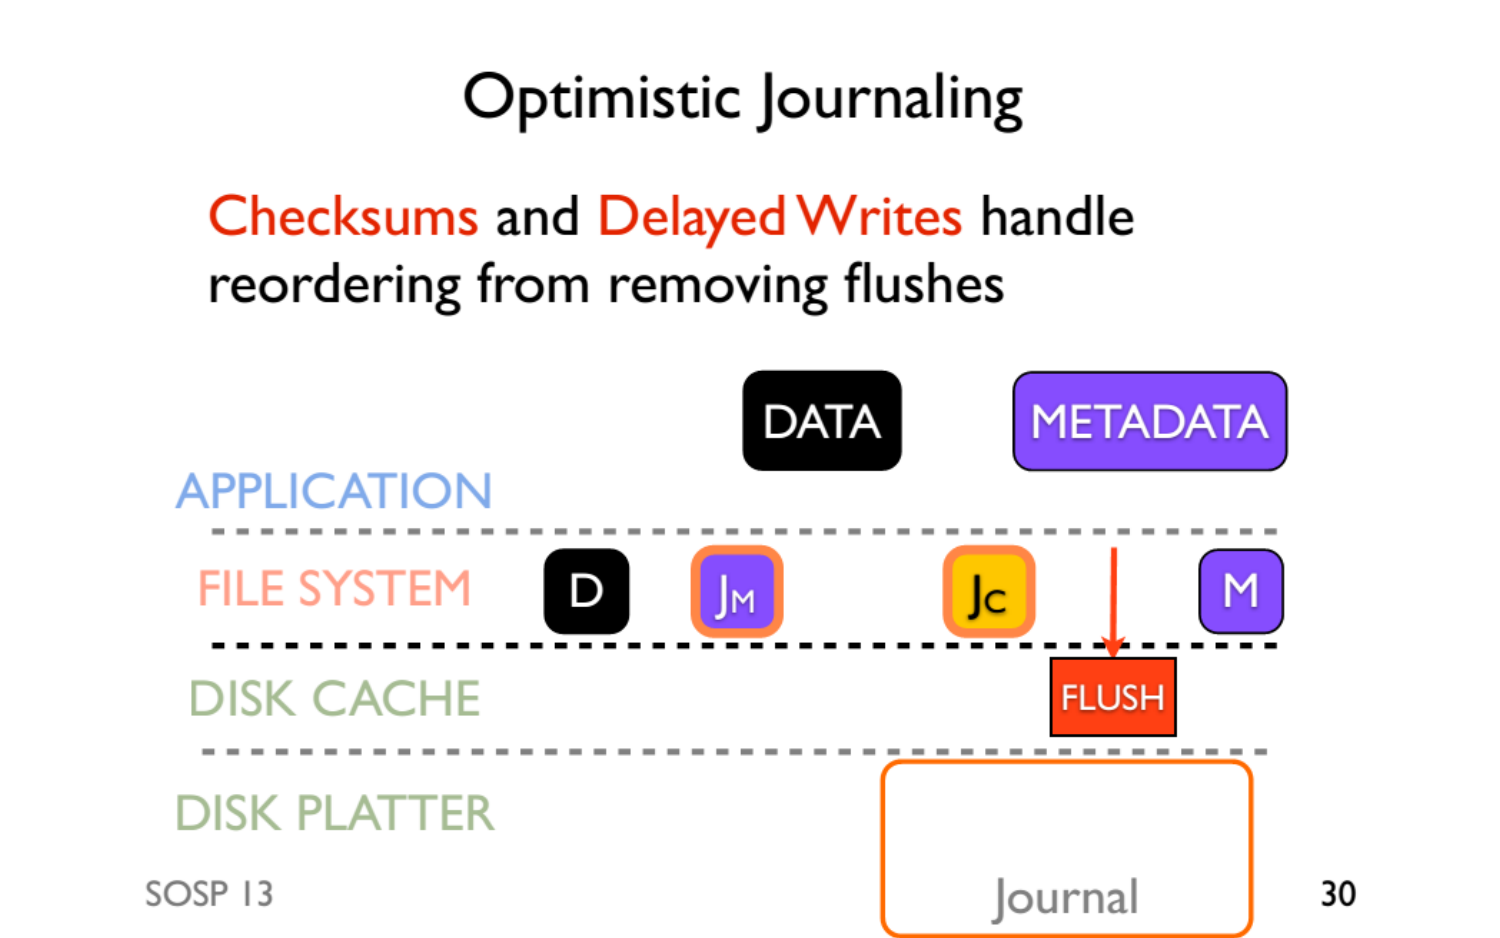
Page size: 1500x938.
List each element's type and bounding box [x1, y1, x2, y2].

picture [123, 0, 1377, 938]
